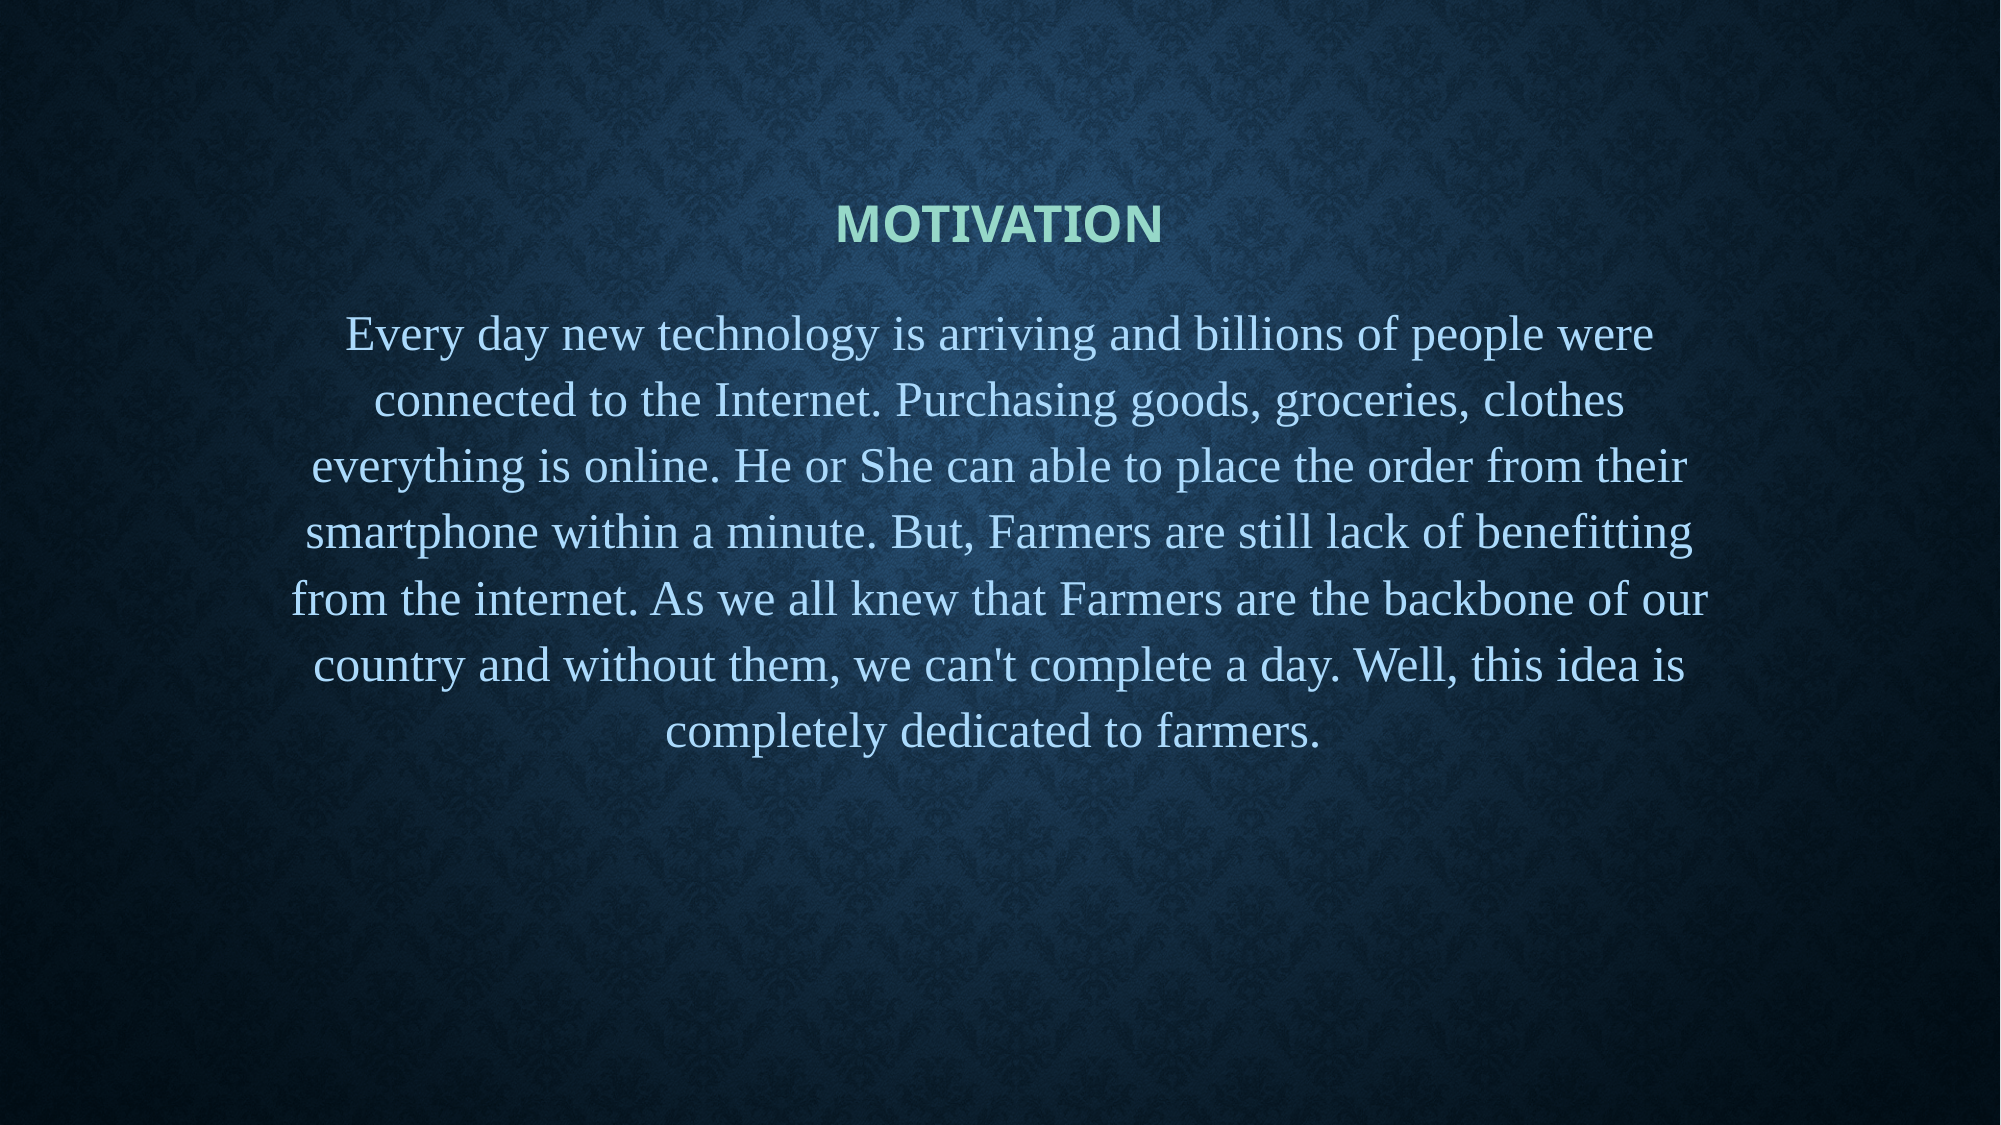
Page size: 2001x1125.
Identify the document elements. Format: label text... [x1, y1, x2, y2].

subtitle Every day new technology is arriving and billions of people were connected to the Internet. Purchasing goods, groceries, clothes everything is online. He or She can able to place the order from their smartphone within a minute. But, Farmers are still lack of benefitting from the internet. As we all knew that Farmers are the backbone of our country and without them, we can't complete a day. Well, this idea is completely dedicated to farmers. [261, 286, 1739, 1014]
title Motivation [261, 184, 1739, 263]
